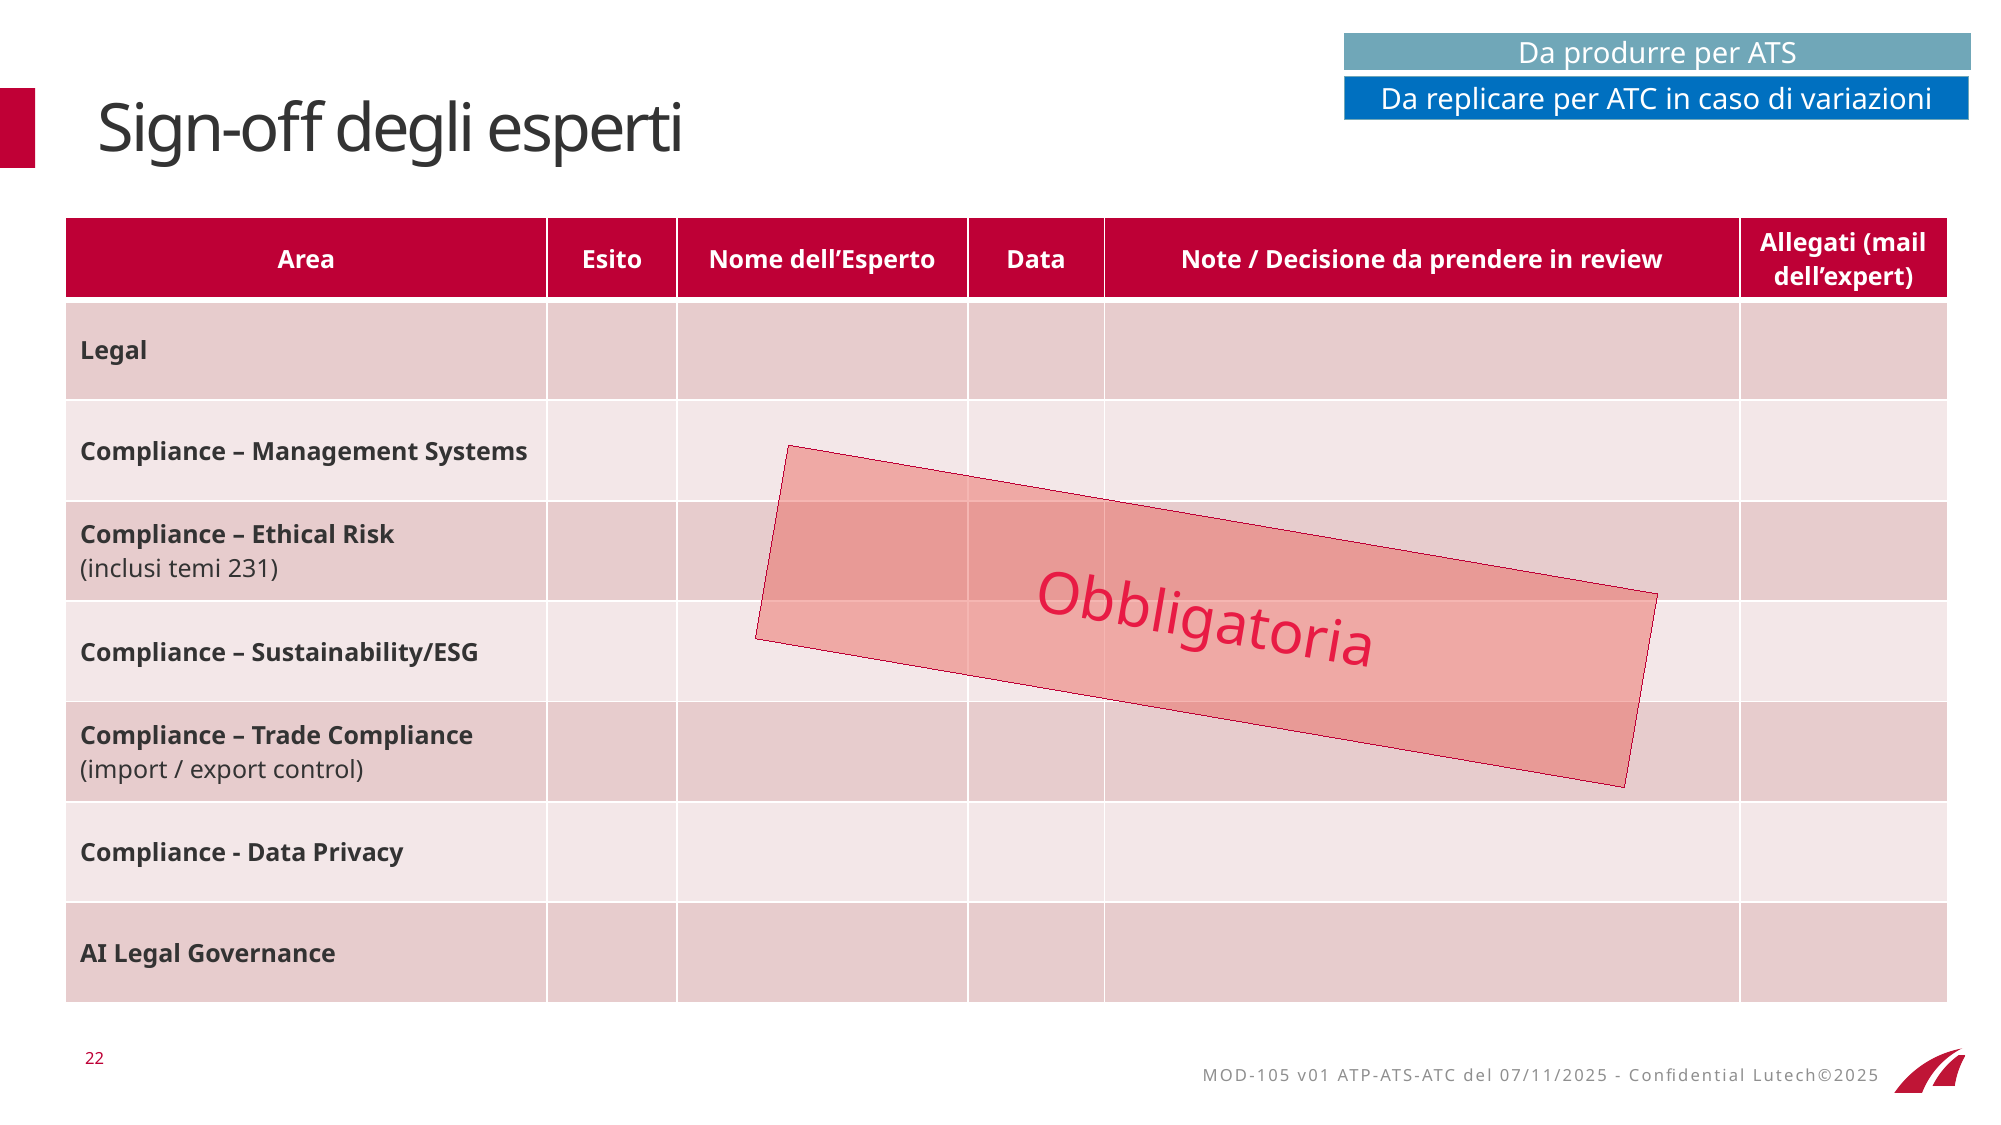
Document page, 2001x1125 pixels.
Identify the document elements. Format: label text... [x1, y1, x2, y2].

table_cell [1741, 401, 1947, 500]
table_cell [969, 803, 1104, 901]
table_cell [1105, 303, 1739, 399]
table_cell [678, 401, 967, 500]
table_cell [1741, 903, 1947, 1002]
table_header Data [969, 218, 1104, 297]
table_cell Compliance – Ethical Risk (inclusi temi 231) [66, 502, 546, 600]
table_header Nome dell’Esperto [678, 218, 967, 297]
table_cell [678, 602, 967, 701]
table_cell [548, 903, 676, 1002]
table_cell [1741, 303, 1947, 399]
table_cell [969, 401, 1104, 498]
table_header Allegati (mail dell’expert) [1741, 218, 1947, 297]
table_cell AI Legal Governance [66, 903, 546, 1002]
table_cell [1741, 502, 1947, 600]
table_cell [1105, 903, 1739, 1002]
text_box Da replicare per ATC in caso di variazioni [1344, 76, 1969, 120]
table_header Area [66, 218, 546, 297]
table_cell [969, 903, 1104, 1002]
table_header Note / Decisione da prendere in review [1105, 218, 1739, 297]
table_cell [548, 401, 676, 500]
table_cell Legal [66, 303, 546, 399]
table_cell [678, 803, 967, 901]
table_cell Compliance - Data Privacy [66, 803, 546, 901]
table_cell [969, 702, 1104, 801]
table_cell [1105, 401, 1739, 500]
table_cell [548, 602, 676, 701]
table_cell [548, 502, 676, 600]
table_cell Compliance – Management Systems [66, 401, 546, 500]
table_cell [678, 903, 967, 1002]
table_cell [678, 303, 967, 399]
table_cell [969, 303, 1104, 399]
table_cell [1105, 803, 1739, 901]
table_cell [548, 803, 676, 901]
table_cell [969, 676, 1104, 701]
table_cell [1127, 502, 1739, 600]
table_cell [548, 702, 676, 801]
picture [1894, 1048, 1966, 1093]
table_cell [1741, 803, 1947, 901]
title Sign-off degli esperti [97, 85, 1916, 165]
text_box Da produrre per ATS [1344, 33, 1971, 70]
table_cell Compliance – Sustainability/ESG [66, 602, 546, 701]
table_cell [1105, 702, 1739, 801]
table_header Esito [548, 218, 676, 297]
table_cell [678, 702, 967, 801]
table_cell [678, 502, 778, 600]
table_cell [1640, 602, 1739, 701]
table_cell [1741, 602, 1947, 701]
table_cell [1741, 702, 1947, 801]
table_cell Compliance – Trade Compliance (import / export control) [66, 702, 546, 801]
table_cell [548, 303, 676, 399]
text_box Obbligatoria [755, 445, 1658, 788]
